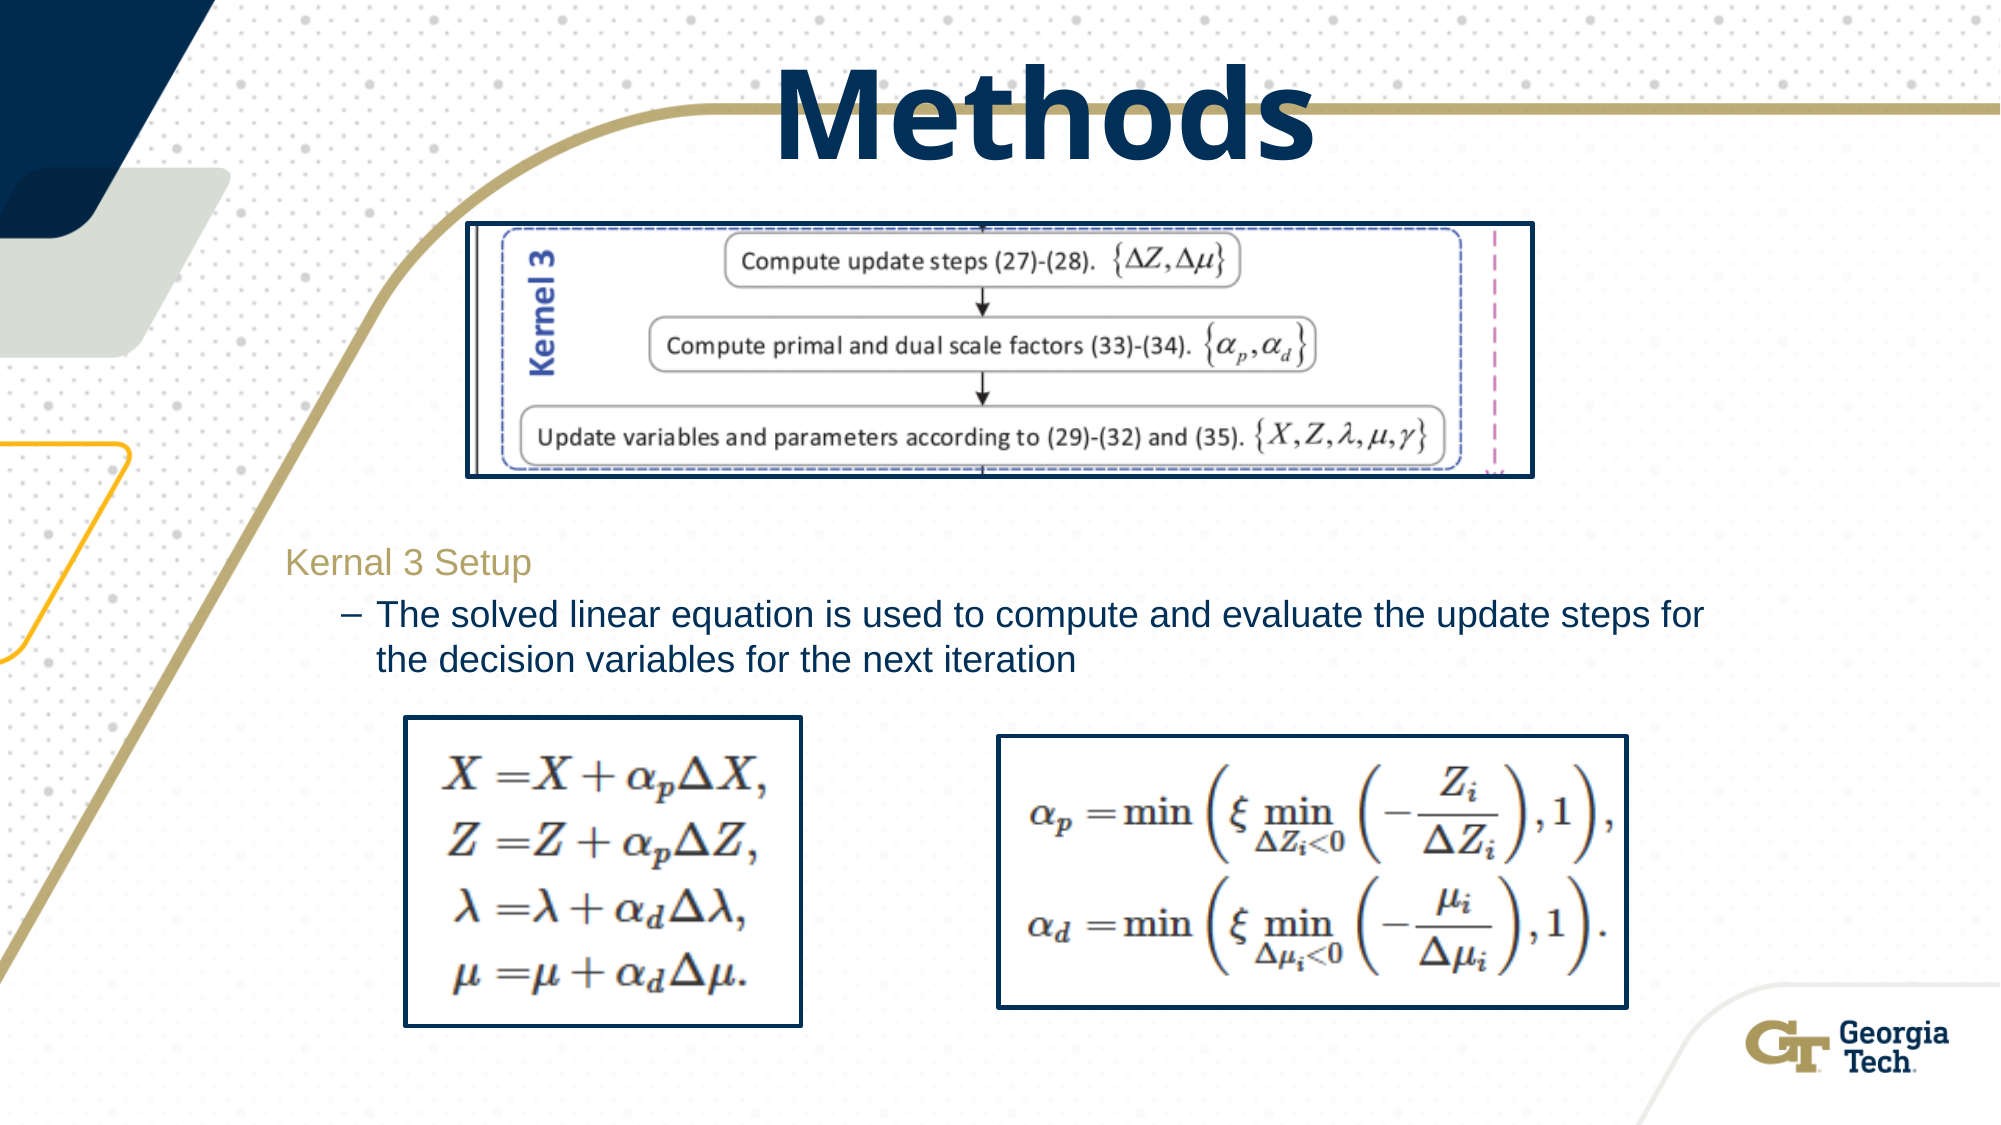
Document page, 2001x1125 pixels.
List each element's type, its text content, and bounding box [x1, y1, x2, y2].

title Methods [664, 26, 1425, 193]
list Kernal 3 Setup The solved linear equation is used to compute and evaluate the update steps for the decision variables for the next iteration [269, 530, 1731, 938]
picture [0, 0, 2001, 1125]
